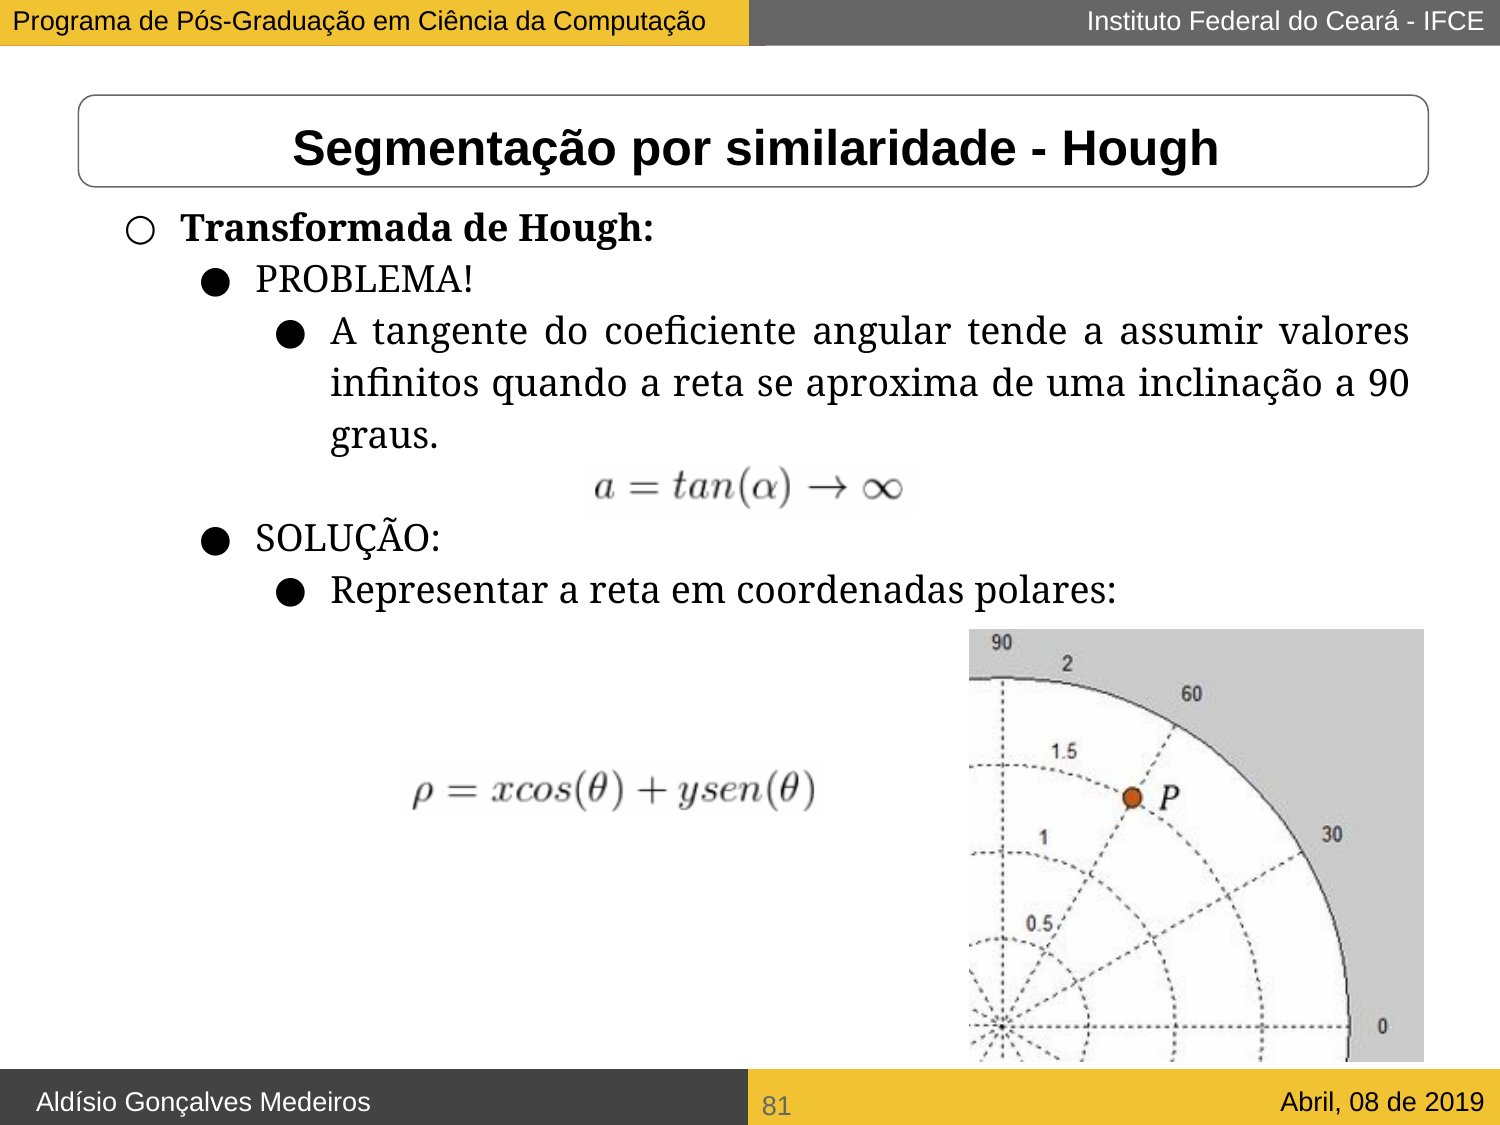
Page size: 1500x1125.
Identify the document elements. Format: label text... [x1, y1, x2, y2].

text_box <number> [731, 1061, 822, 1125]
text_box Transformada de Hough: PROBLEMA! A tangente do coeficiente angular tende a assumir valores infinitos quando a reta se aproxima de uma inclinação a 90 graus. SOLUÇÃO: Representar a reta em coordenadas polares: [90, 181, 1426, 797]
picture [583, 461, 917, 517]
picture [404, 759, 822, 819]
text_box Segmentação por similaridade - Hough [88, 99, 1424, 192]
picture [969, 629, 1424, 1062]
